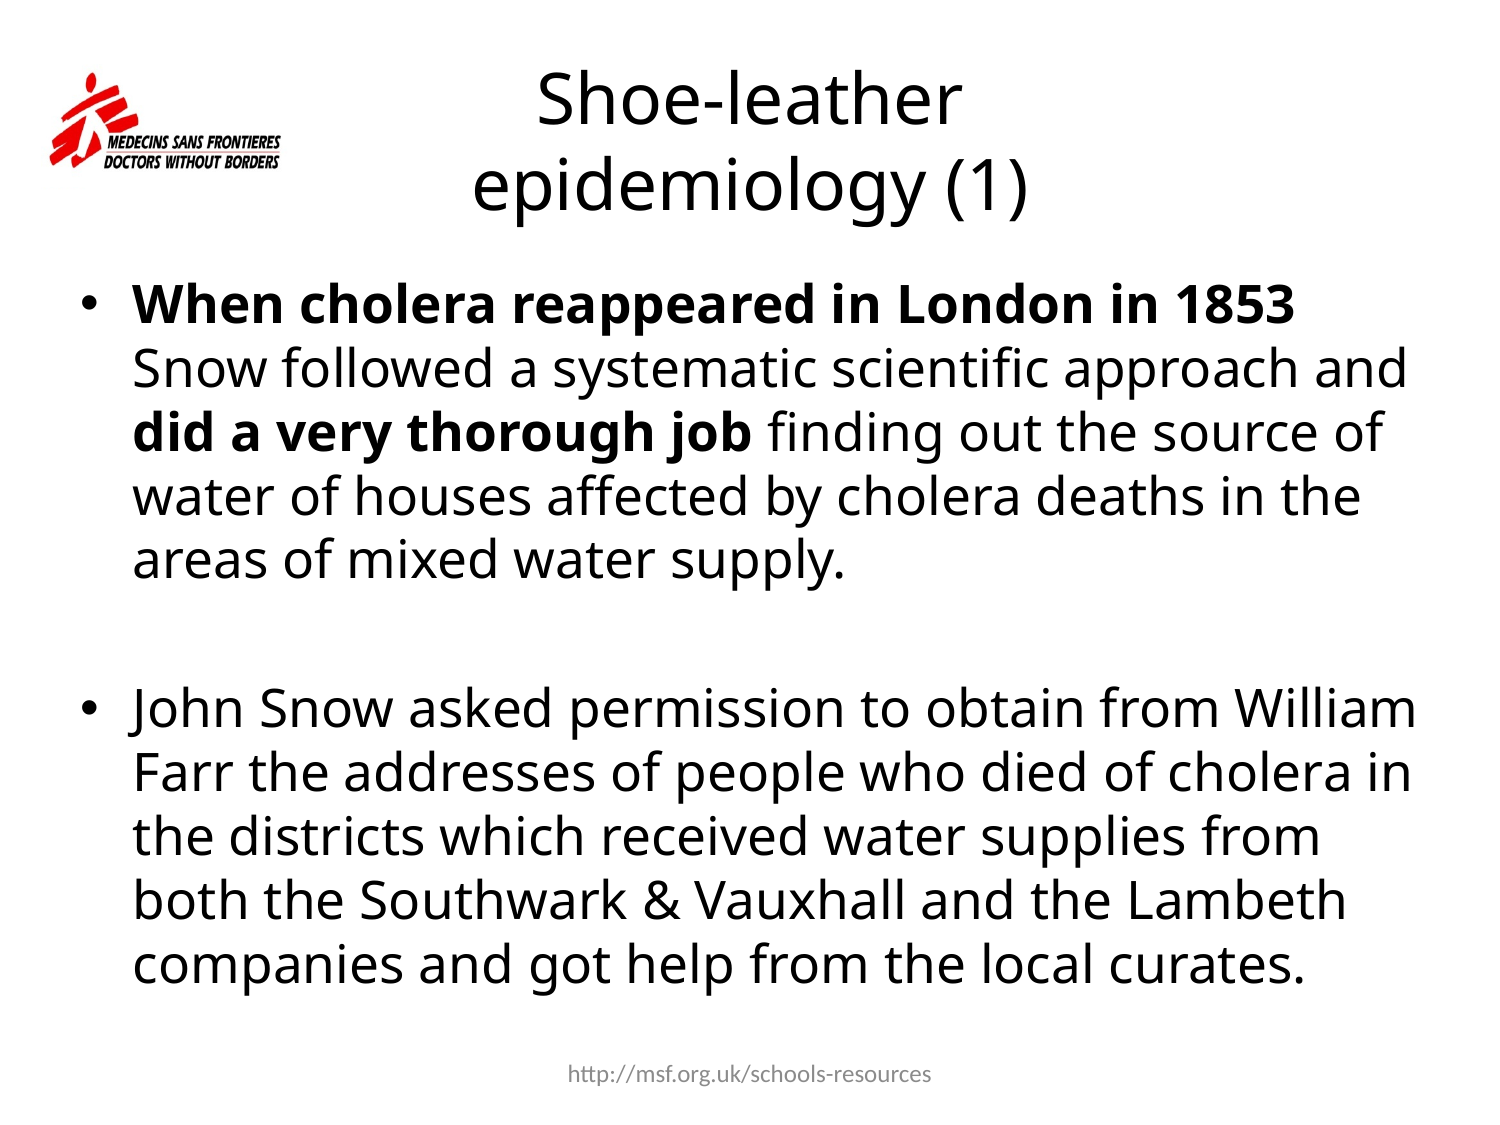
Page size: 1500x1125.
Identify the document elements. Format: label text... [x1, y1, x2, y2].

title Shoe-leather epidemiology (1) [277, 44, 1223, 233]
list When cholera reappeared in London in 1853 Snow followed a systematic scientific approach and did a very thorough job finding out the source of water of houses affected by cholera deaths in the areas of mixed water supply. John Snow asked permission to obtain from William Farr the addresses of people who died of cholera in the districts which received water supplies from both the Southwark & Vauxhall and the Lambeth companies and got help from the local curates. [64, 262, 1448, 1059]
footer http://msf.org.uk/schools-resources [512, 1042, 988, 1103]
picture [41, 54, 277, 197]
